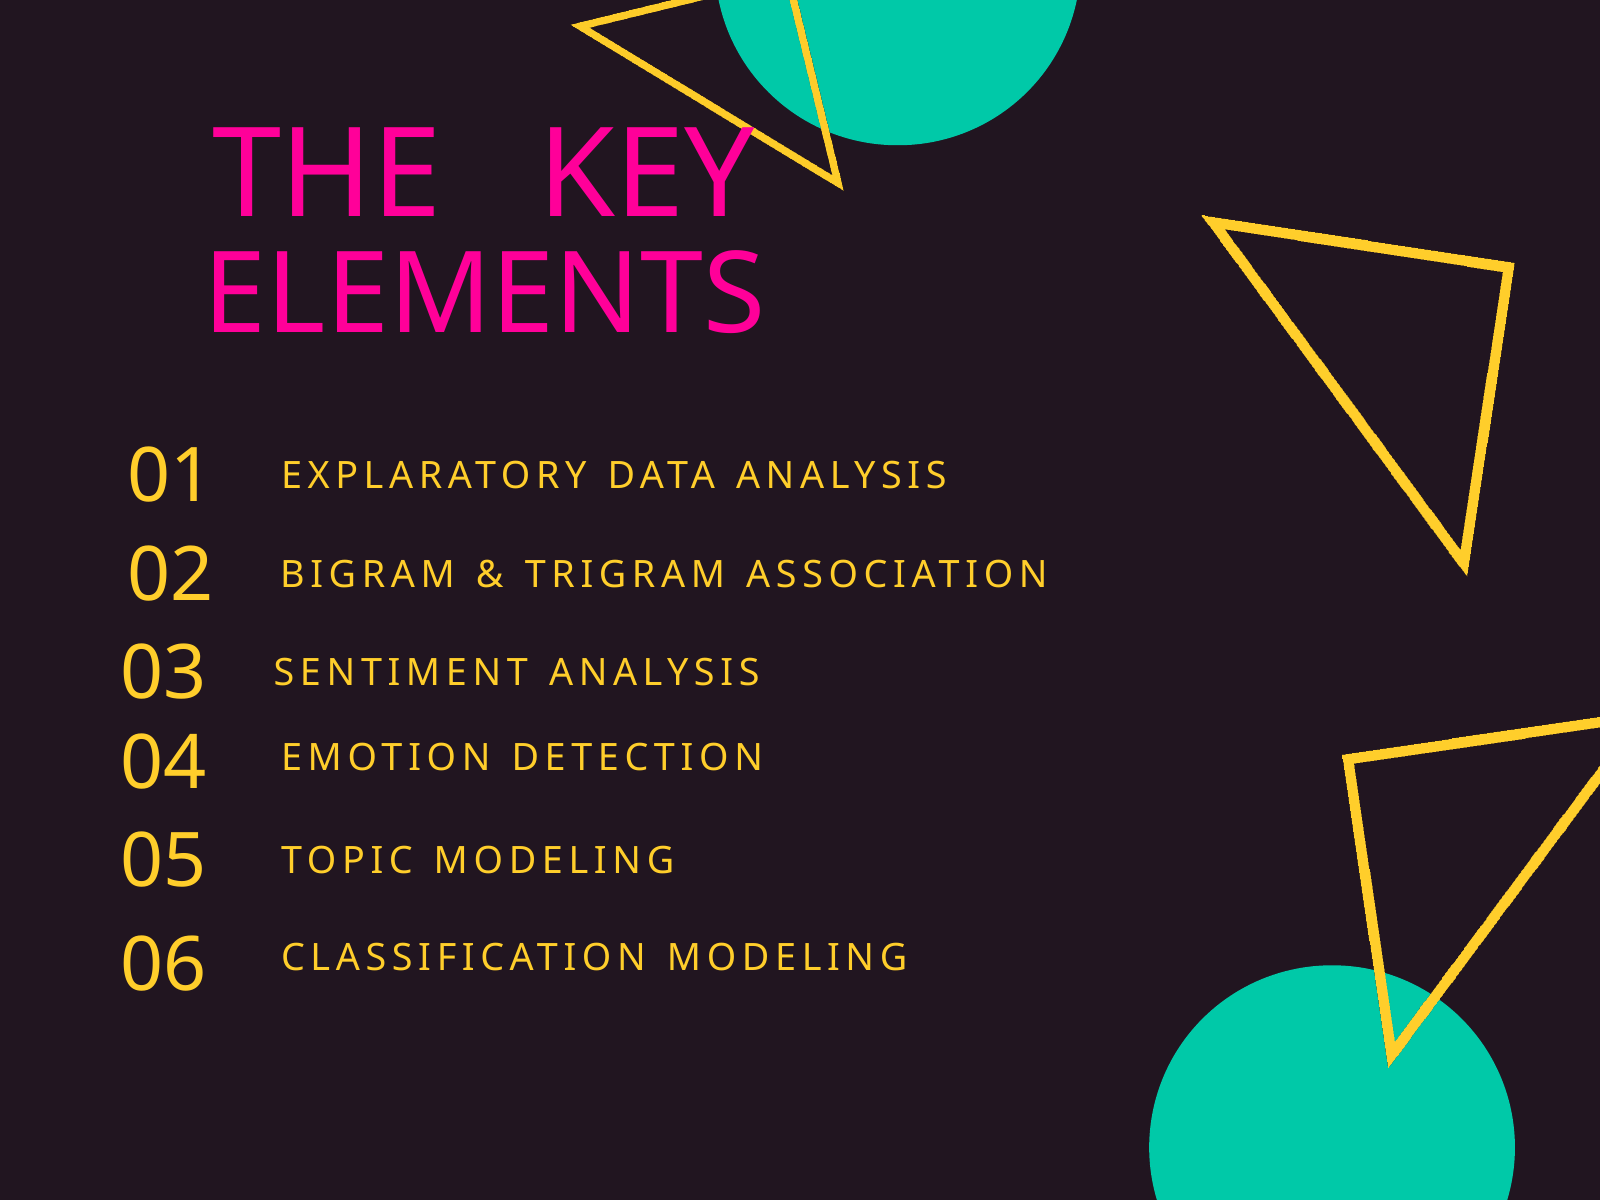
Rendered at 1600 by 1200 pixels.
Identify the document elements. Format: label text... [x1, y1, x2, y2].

text_box 02 [127, 544, 281, 616]
text_box EXPLARATORY DATA ANALYSIS [281, 460, 1081, 497]
text_box TOPIC MODELING [280, 845, 1081, 881]
text_box 06 [119, 934, 274, 1006]
text_box 04 [119, 732, 274, 804]
text_box 05 [119, 830, 274, 902]
text_box CLASSIFICATION MODELING [280, 942, 1081, 979]
picture [1342, 717, 1600, 1050]
text_box 01 [127, 445, 281, 517]
text_box SENTIMENT ANALYSIS [273, 657, 1074, 694]
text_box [825, 0, 1081, 146]
text_box EMOTION DETECTION [280, 742, 1081, 779]
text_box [1149, 965, 1515, 1200]
text_box 03 [119, 642, 274, 714]
text_box THE KEY ELEMENTS [0, 117, 1112, 356]
picture [1153, 215, 1515, 576]
picture [570, 0, 821, 222]
text_box BIGRAM & TRIGRAM ASSOCIATION [280, 559, 1125, 596]
